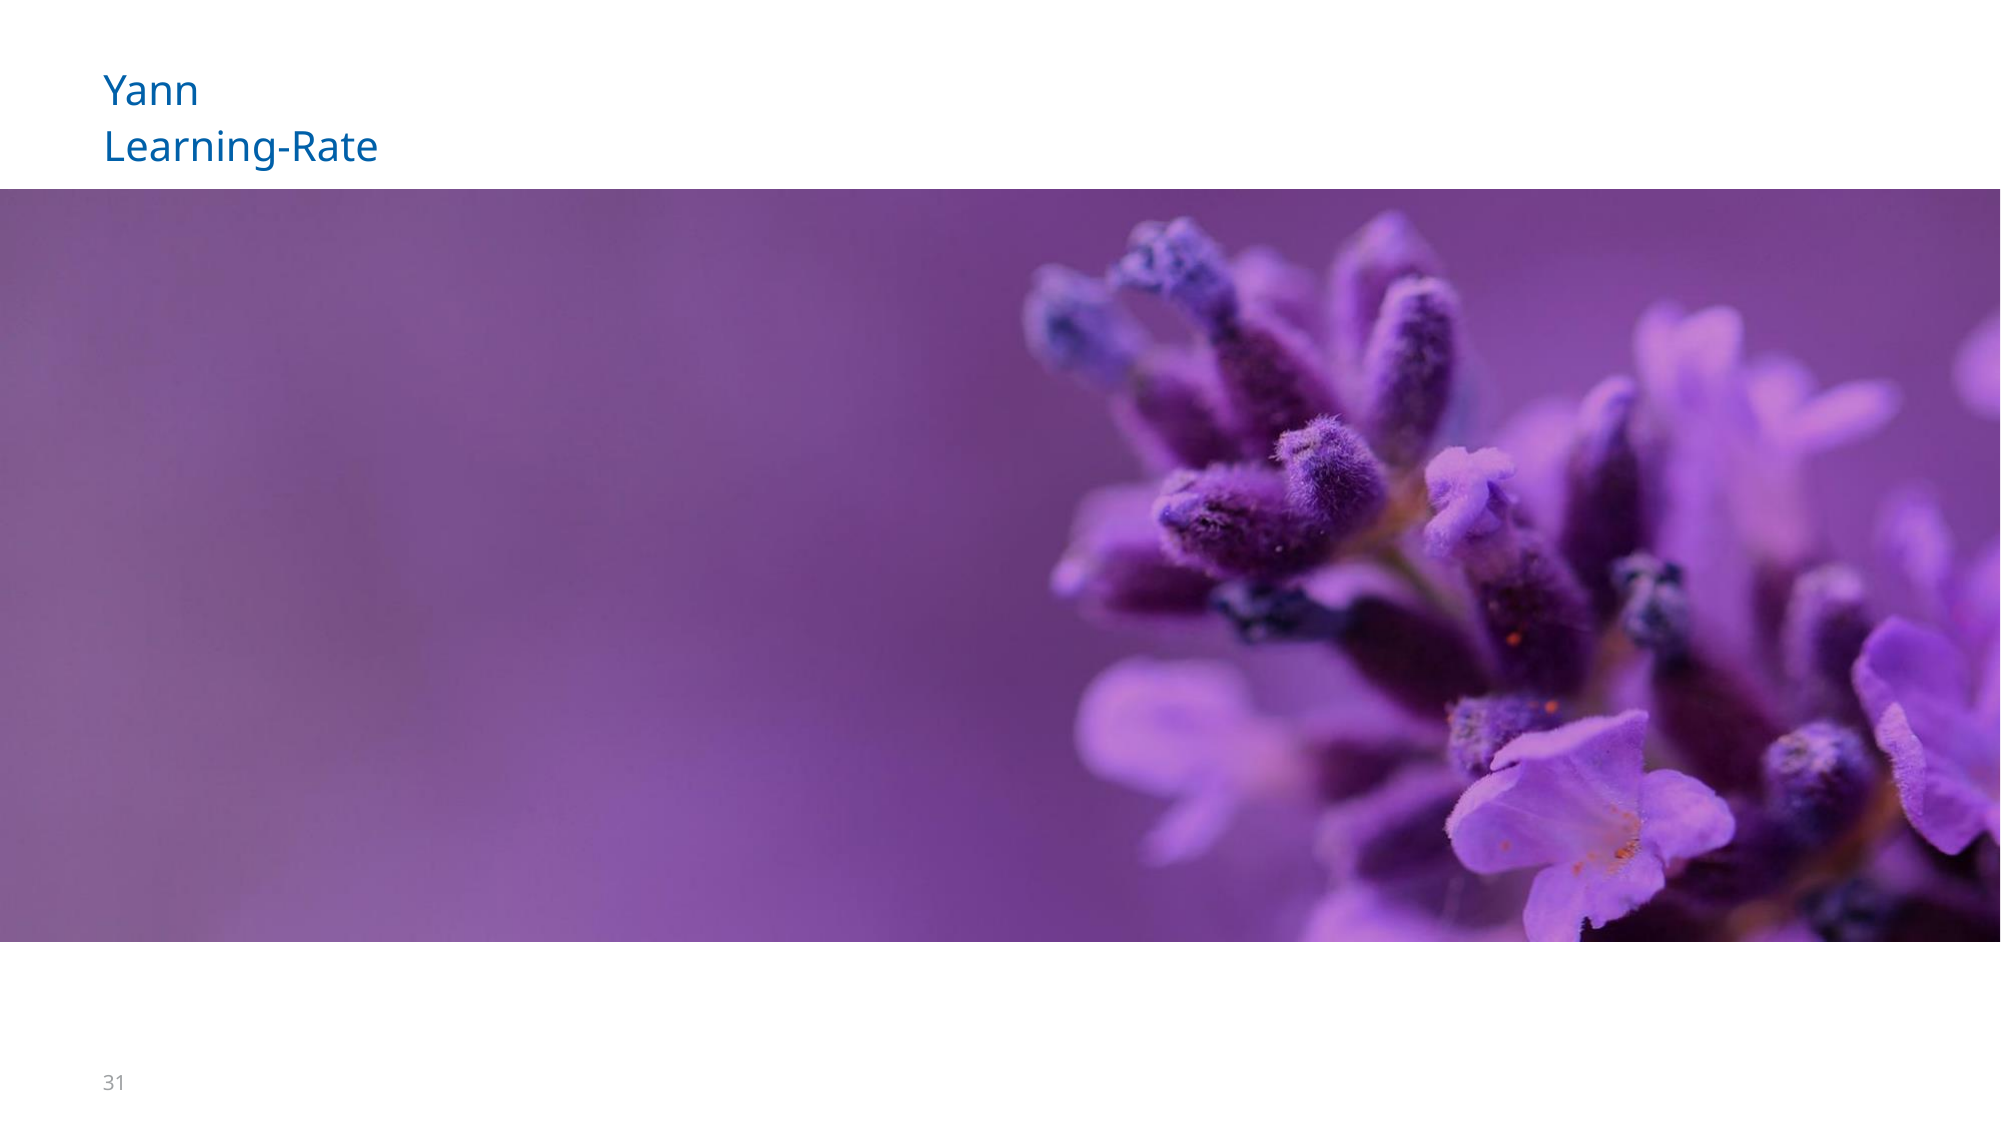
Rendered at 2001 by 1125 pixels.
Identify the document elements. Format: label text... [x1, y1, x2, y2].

list Learning-Rate [103, 116, 1898, 173]
picture [0, 189, 2001, 942]
slide_number 31 [102, 1065, 182, 1089]
title Yann [103, 60, 1898, 116]
